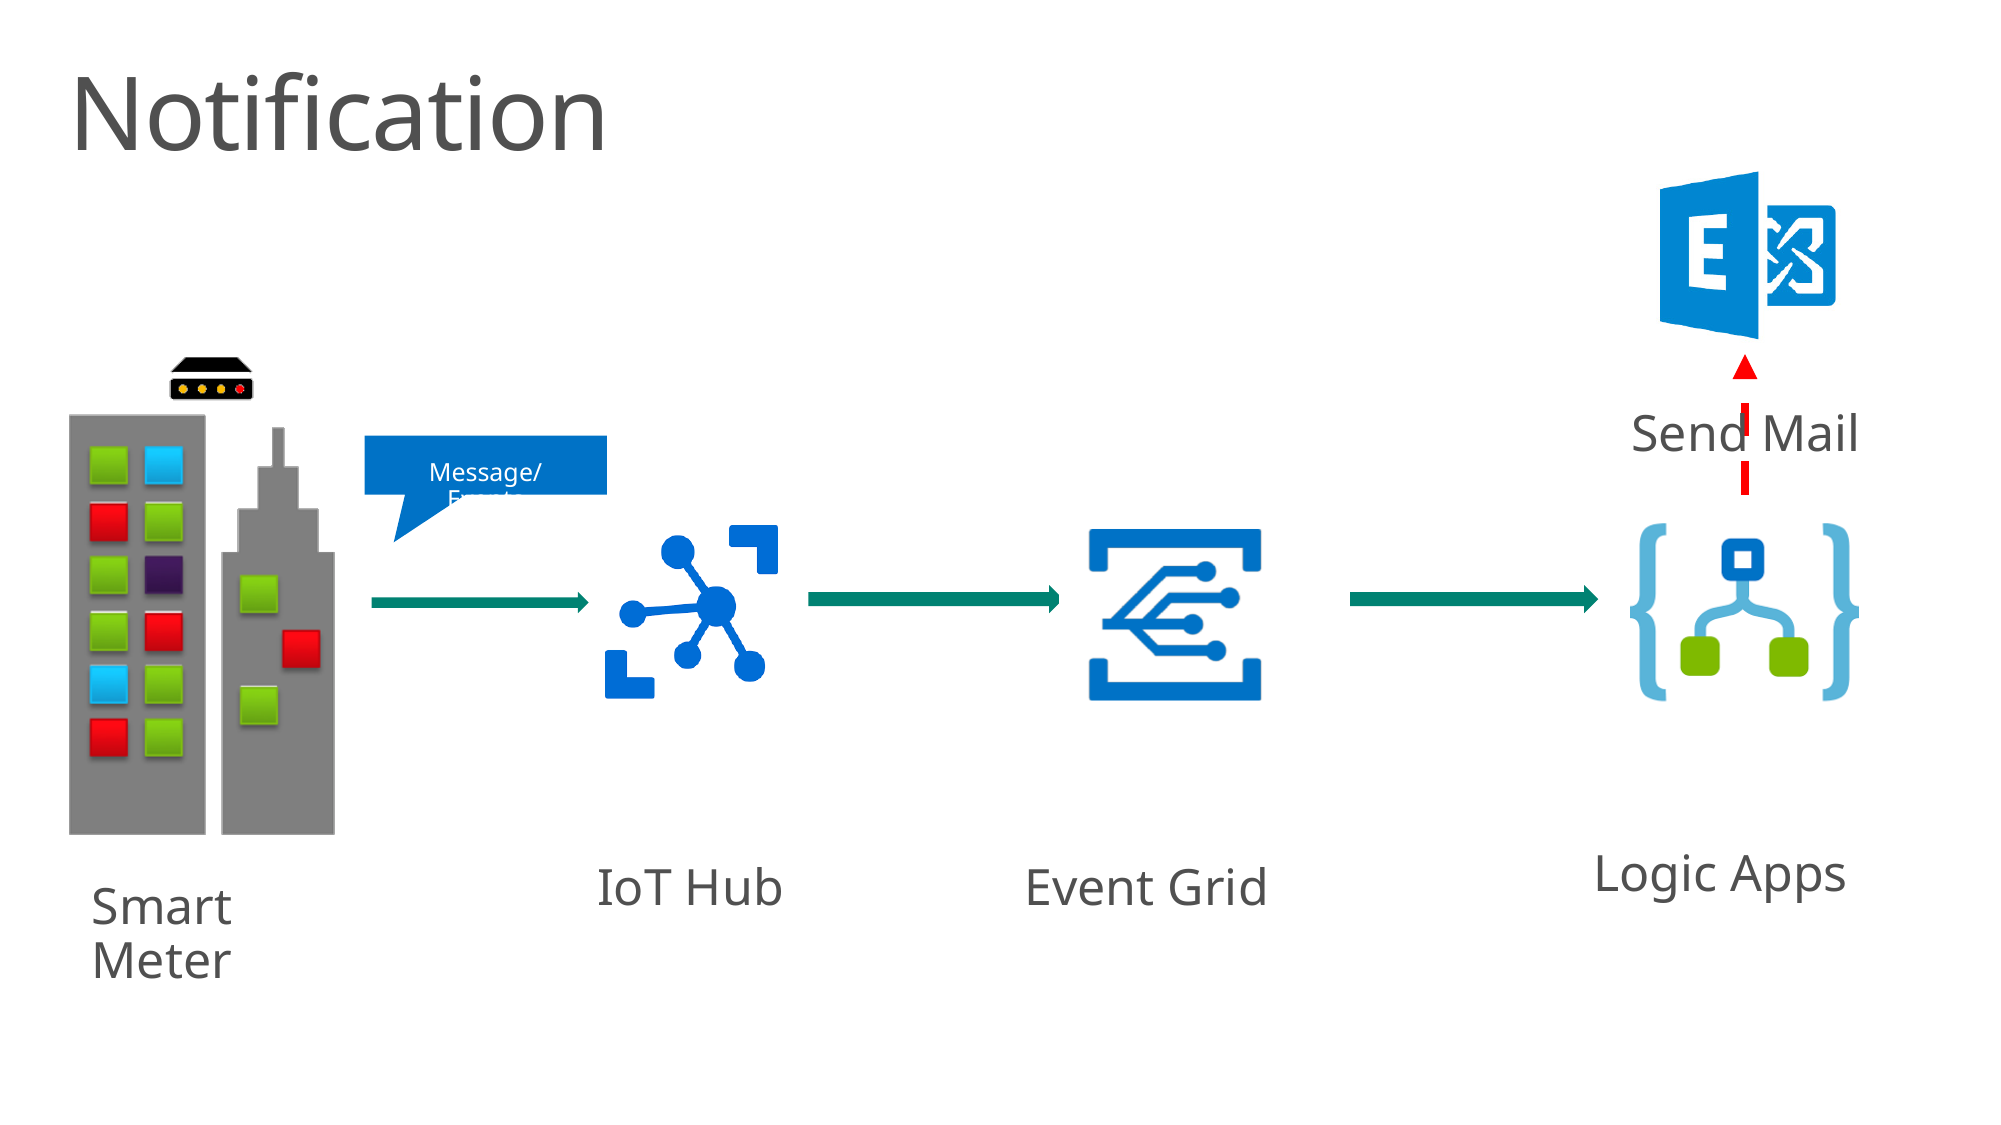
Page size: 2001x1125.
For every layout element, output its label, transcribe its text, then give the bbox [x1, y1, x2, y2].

picture [1059, 498, 1291, 730]
picture [1630, 505, 1860, 735]
text_box IoT Hub [566, 837, 910, 940]
text_box Send Mail [1601, 384, 1744, 487]
text_box Send Mail [1746, 384, 1946, 487]
picture [604, 525, 779, 699]
text_box [371, 591, 589, 614]
text_box Smart Meter [61, 857, 405, 1014]
text_box [1350, 585, 1599, 614]
text_box Message/Events [363, 434, 608, 543]
text_box Event Grid [994, 838, 1405, 941]
title Notification [44, 47, 1957, 196]
picture [67, 353, 339, 839]
text_box [808, 585, 1059, 614]
picture [1643, 151, 1847, 355]
text_box Logic Apps [1563, 824, 1908, 927]
